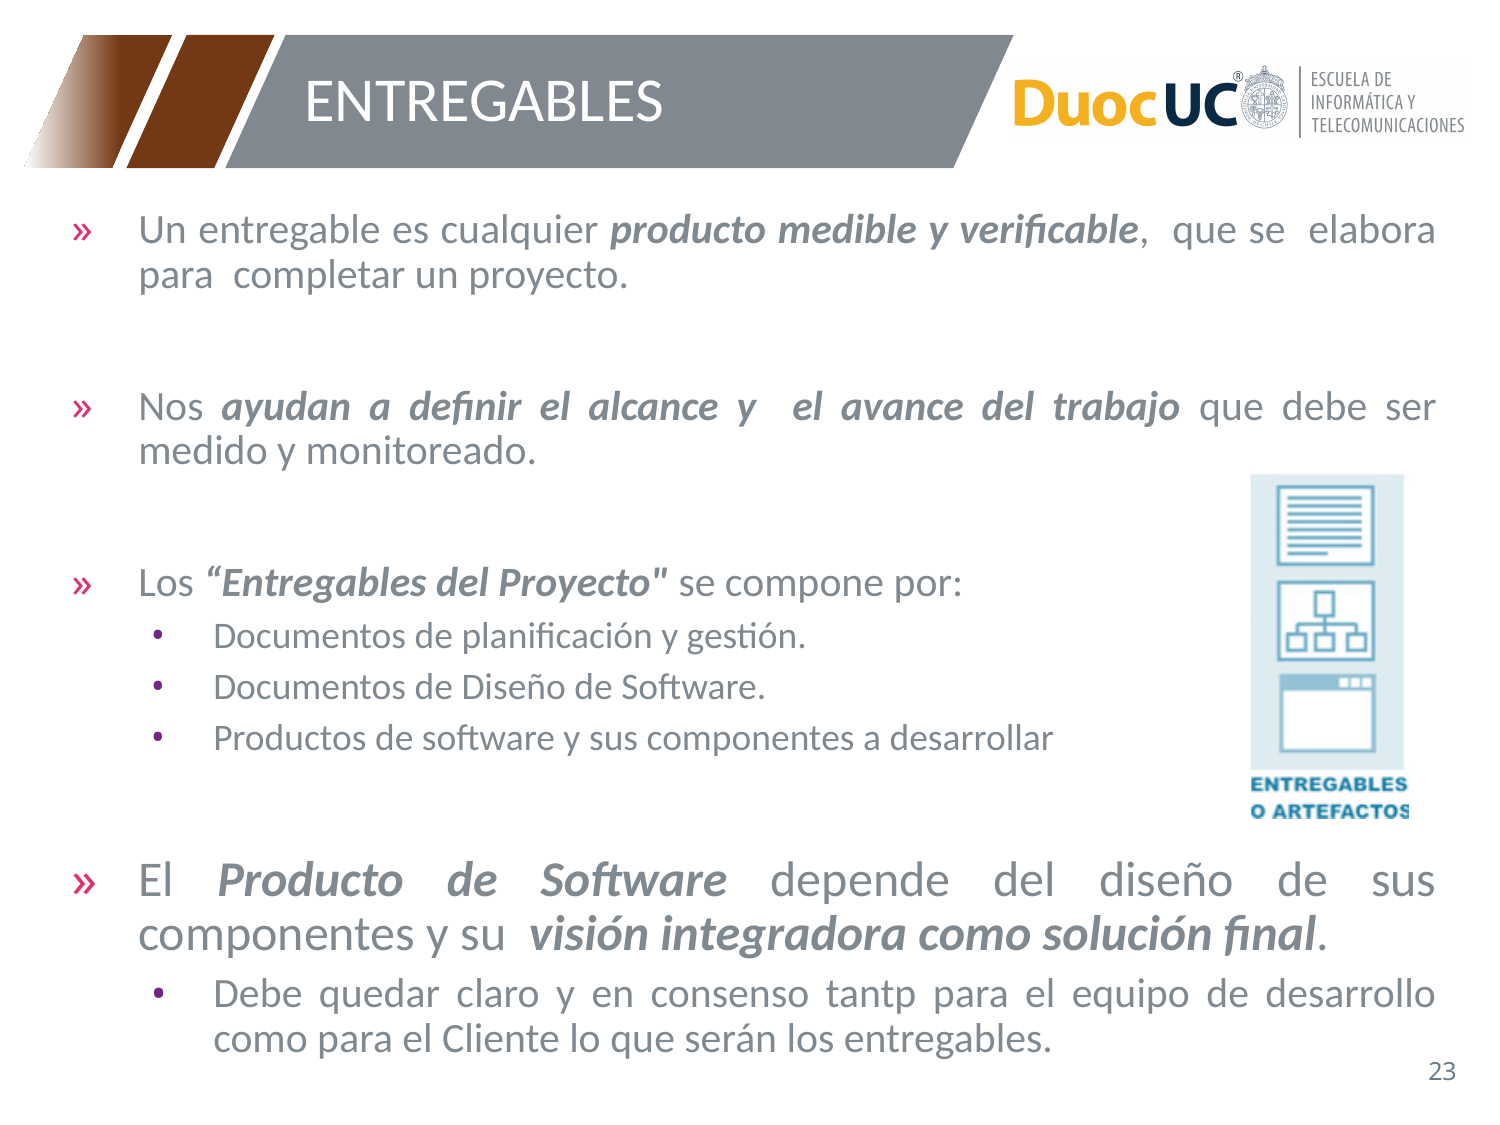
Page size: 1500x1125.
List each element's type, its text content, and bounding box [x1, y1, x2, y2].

picture [1250, 473, 1415, 820]
list Un entregable es cualquier producto medible y verificable, que se elabora para completar un proyecto. Nos ayudan a definir el alcance y el avance del trabajo que debe ser medido y monitoreado. Los “Entregables del Proyecto" se compone por: Documentos de planificación y gestión. Documentos de Diseño de Software. Productos de software y sus componentes a desarrollar El Producto de Software depende del diseño de sus componentes y su visión integradora como solución final. Debe quedar claro y en consenso tantp para el equipo de desarrollo como para el Cliente lo que serán los entregables. [48, 199, 1452, 1043]
title ENTREGABLES [289, 34, 993, 169]
picture [1013, 63, 1465, 140]
